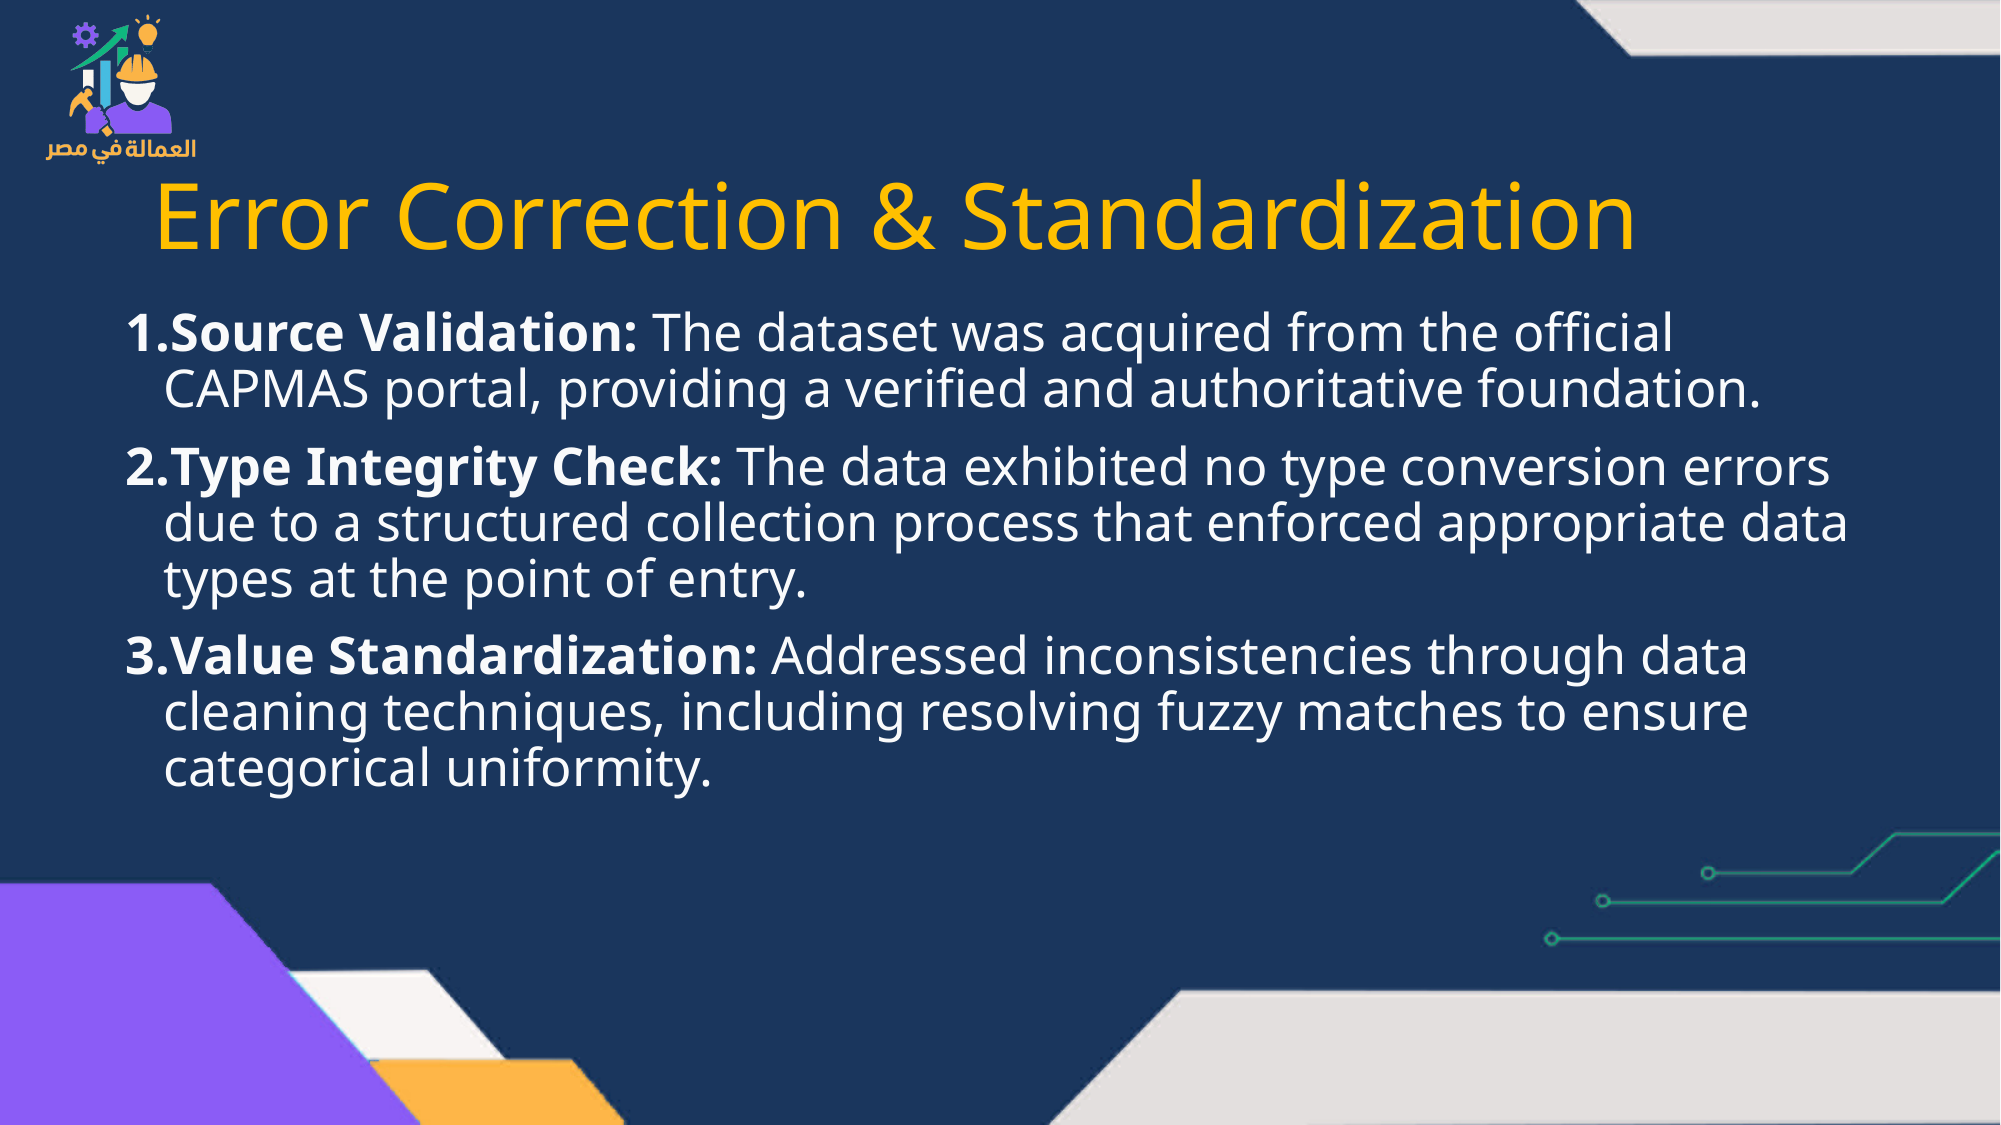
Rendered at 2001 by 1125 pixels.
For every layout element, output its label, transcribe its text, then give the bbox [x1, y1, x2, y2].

title Error Correction & Standardization [137, 111, 1863, 299]
list Source Validation: The dataset was acquired from the official CAPMAS portal, providing a verified and authoritative foundation. Type Integrity Check: The data exhibited no type conversion errors due to a structured collection process that enforced appropriate data types at the point of entry. Value Standardization: Addressed inconsistencies through data cleaning techniques, including resolving fuzzy matches to ensure categorical uniformity. [110, 299, 1890, 1014]
picture [0, 0, 2001, 1125]
